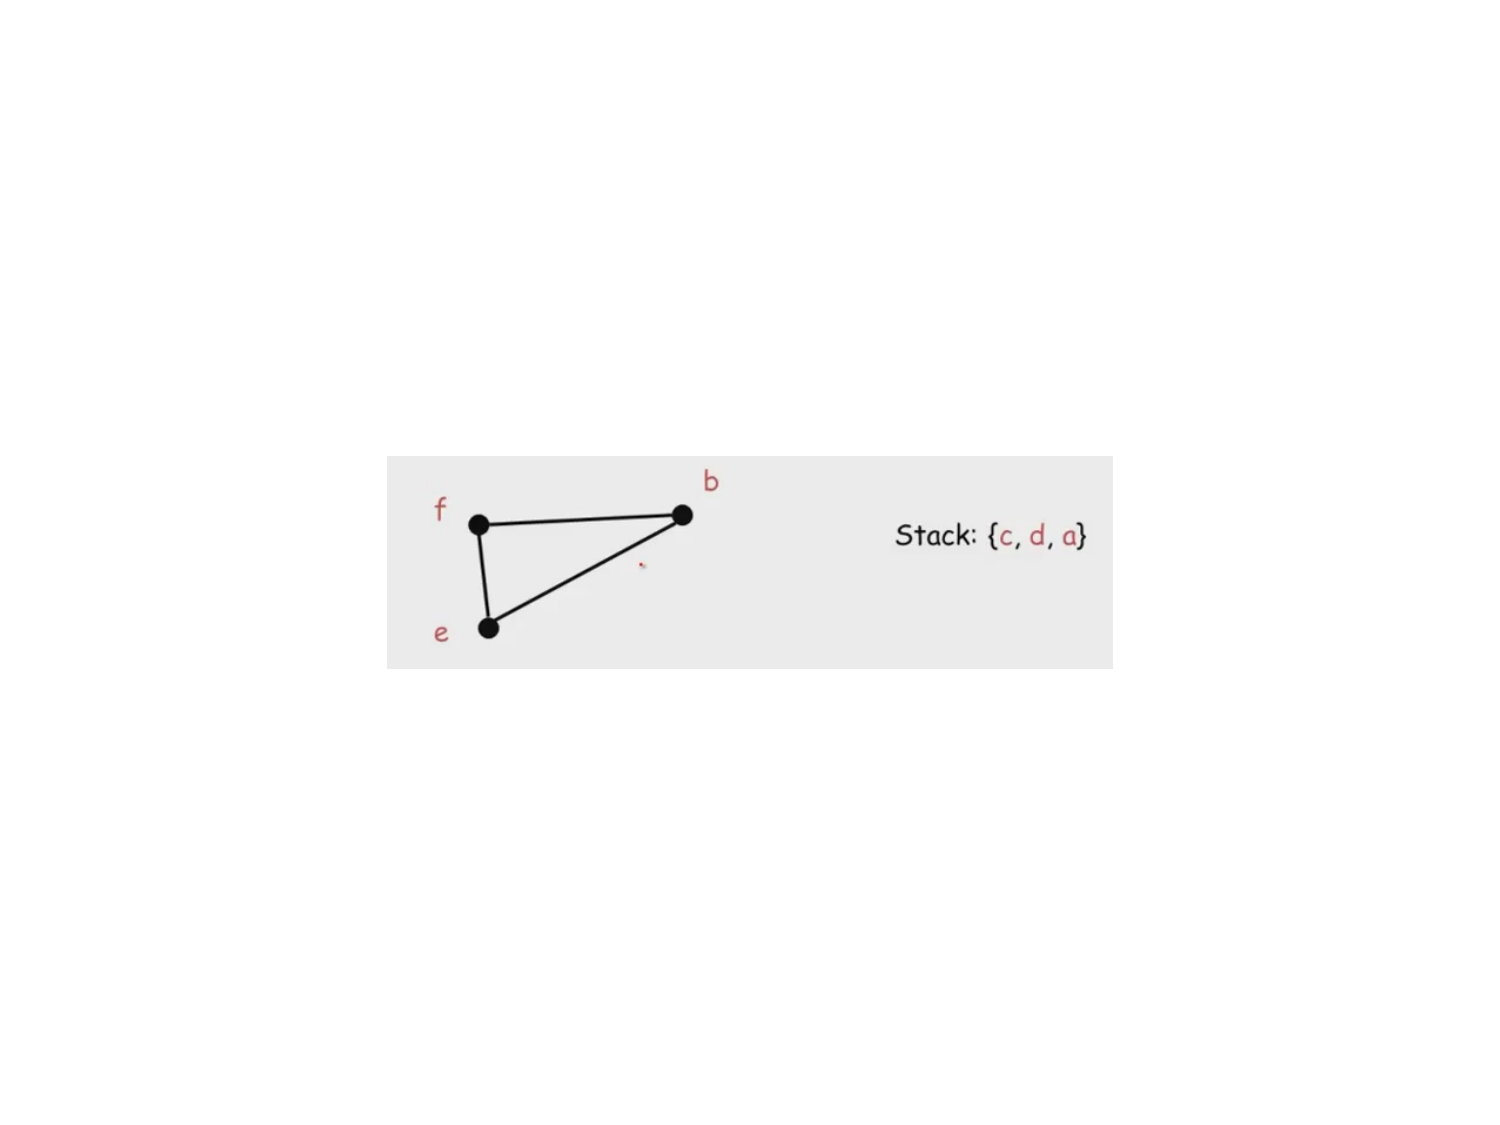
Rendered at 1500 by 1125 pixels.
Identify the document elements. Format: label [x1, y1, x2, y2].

picture [387, 456, 1113, 669]
